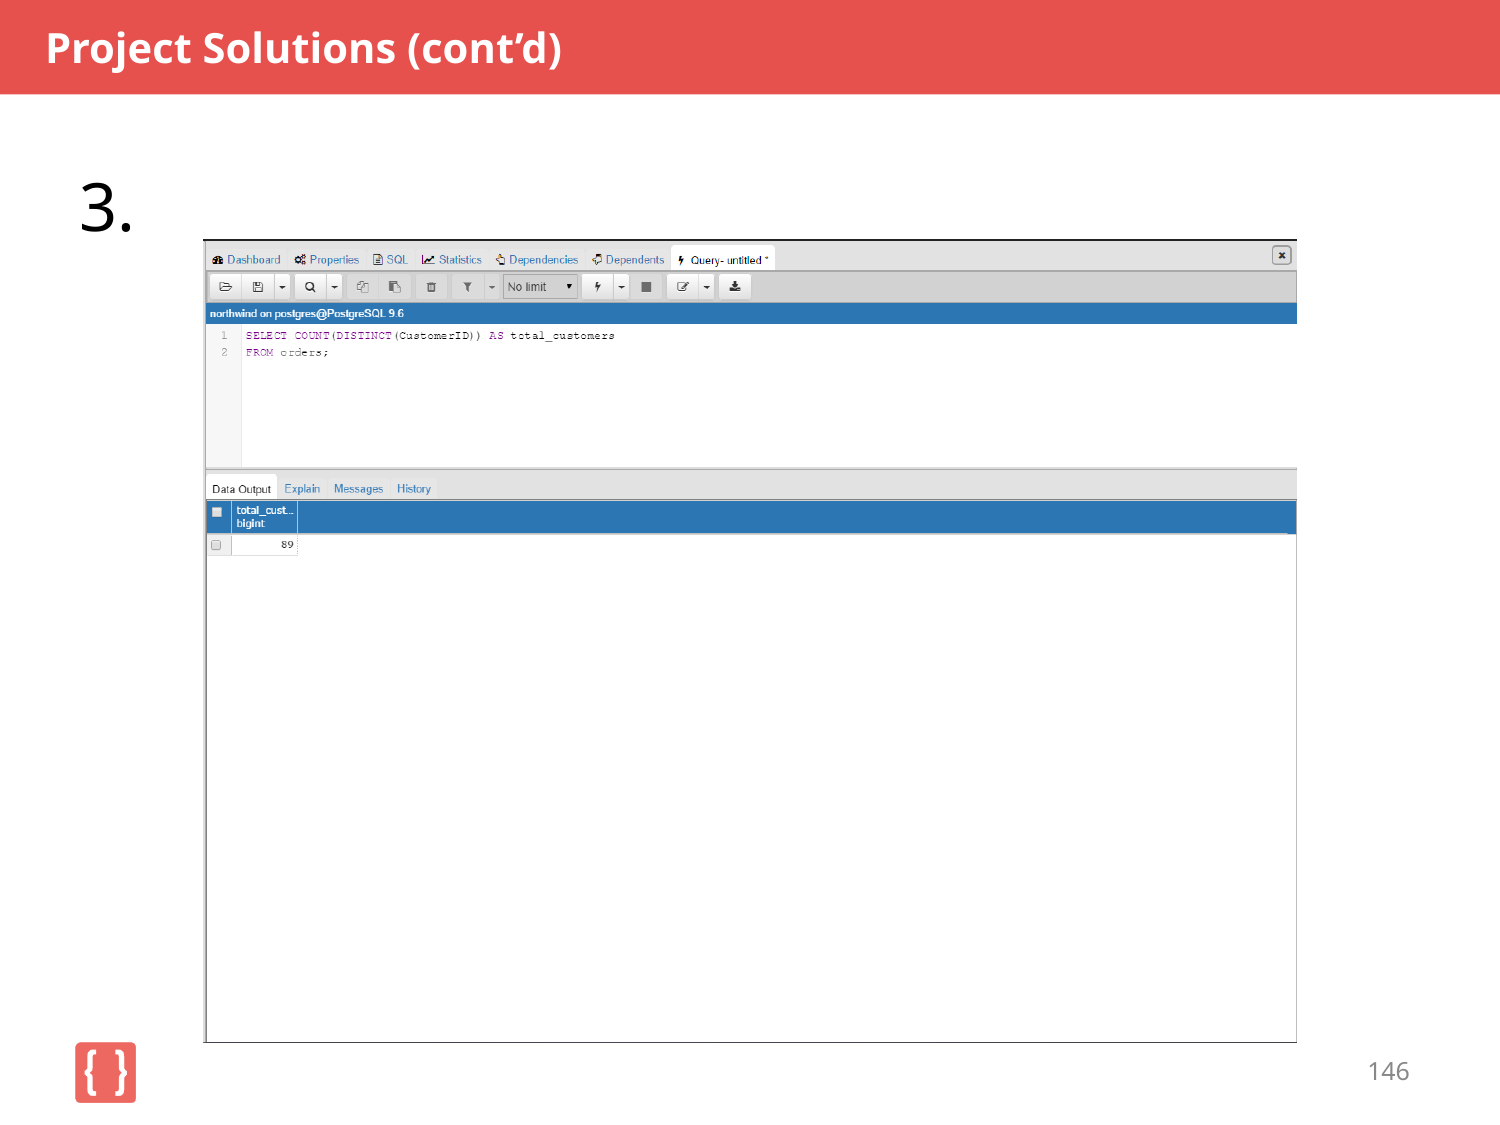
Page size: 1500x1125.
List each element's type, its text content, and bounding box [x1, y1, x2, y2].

text_box 3. [64, 157, 1467, 258]
title Project Solutions (cont’d) [0, 0, 1500, 95]
picture [75, 1042, 136, 1103]
picture [203, 239, 1298, 1043]
slide_number 146 [1074, 1042, 1425, 1103]
